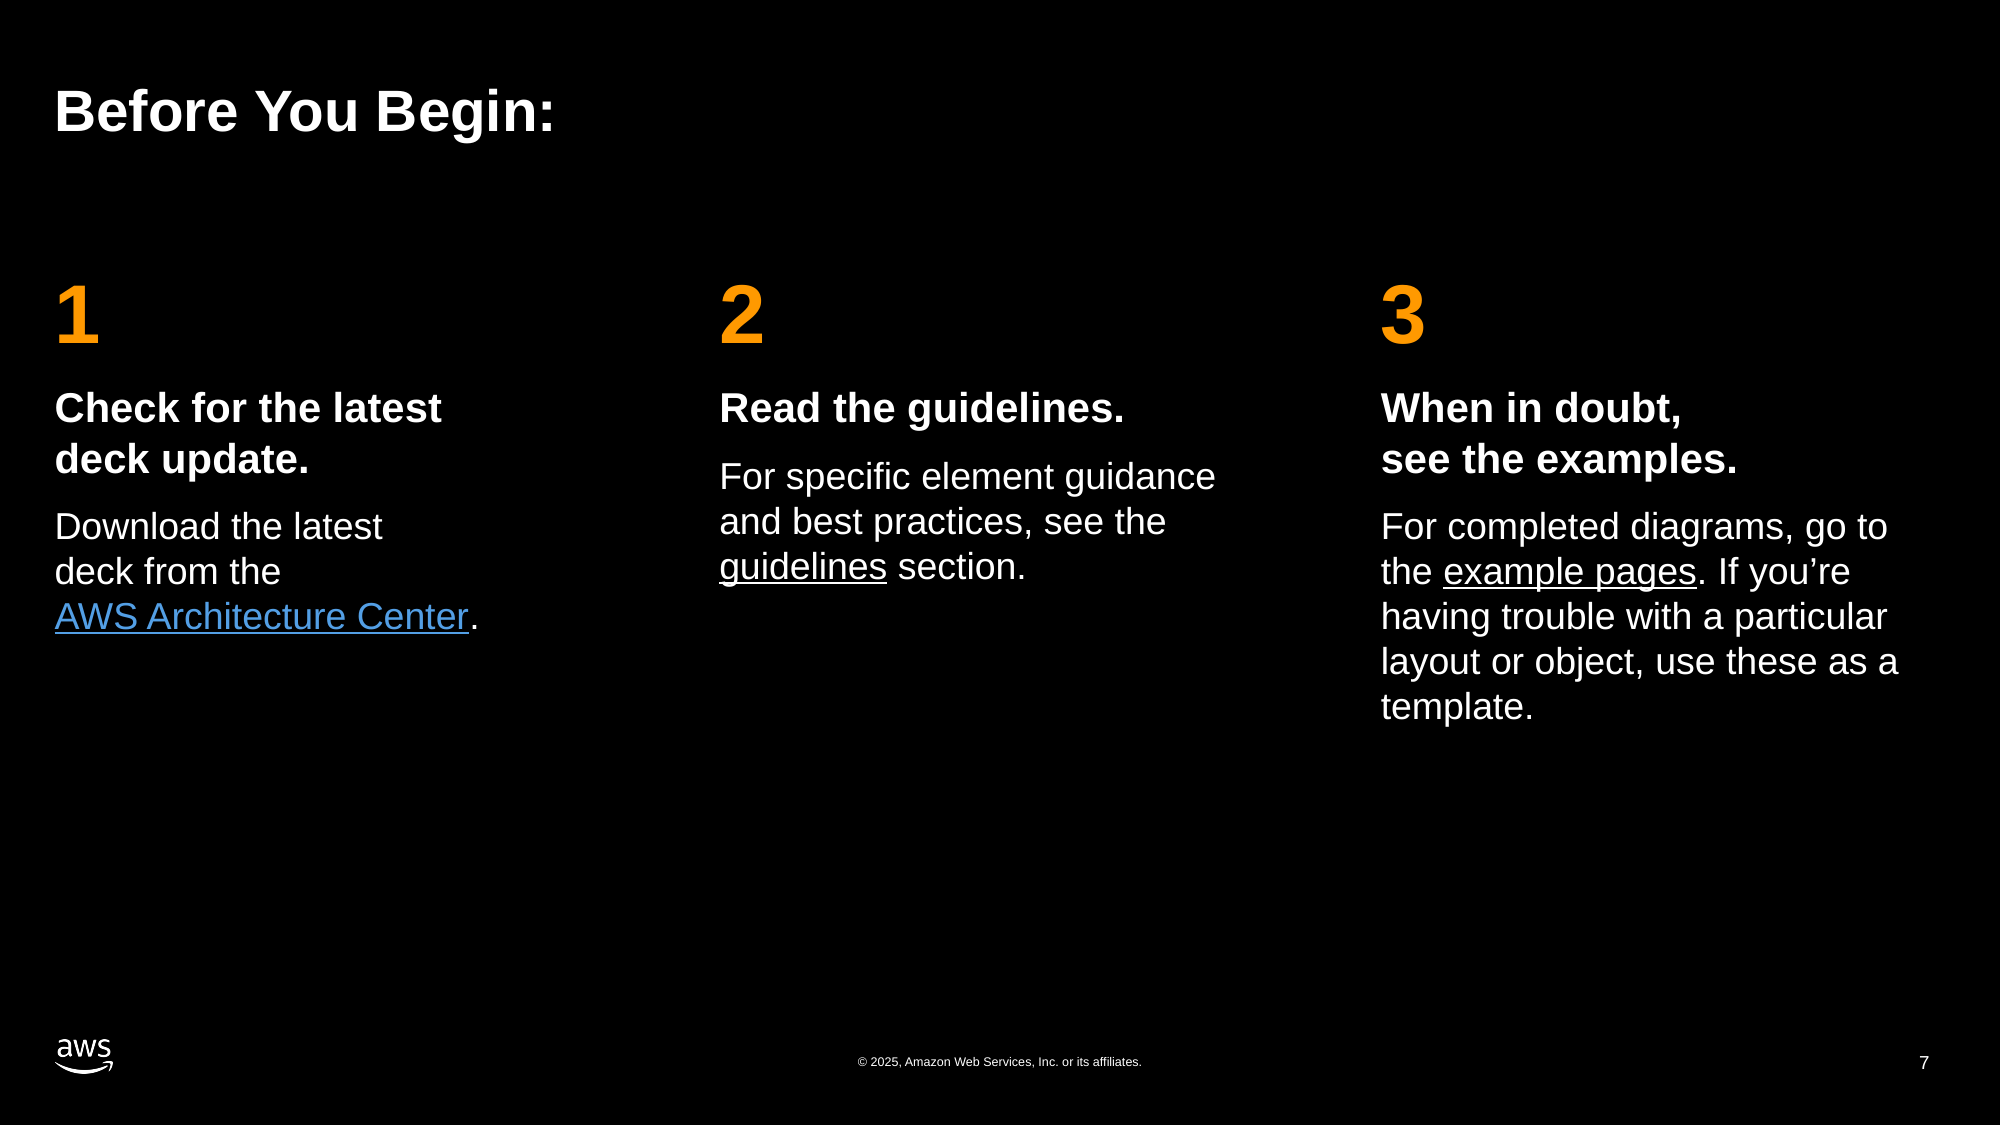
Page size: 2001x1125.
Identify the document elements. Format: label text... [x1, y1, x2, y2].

list 3 When in doubt, see the examples. For completed diagrams, go to the example pages. If you’re having trouble with a particular layout or object, use these as a template. [1365, 192, 1957, 969]
title Before You Begin: [39, 59, 1961, 166]
slide_number 7 [1494, 1031, 1945, 1092]
list 2 Read the guidelines. For specific element guidance and best practices, see the guidelines section. [704, 192, 1296, 969]
footer © 2025, Amazon Web Services, Inc. or its affiliates. [662, 1031, 1338, 1092]
picture [55, 1039, 113, 1074]
list 1 Check for the latest deck update. Download the latest deck from the AWS Architecture Center. [39, 192, 631, 969]
